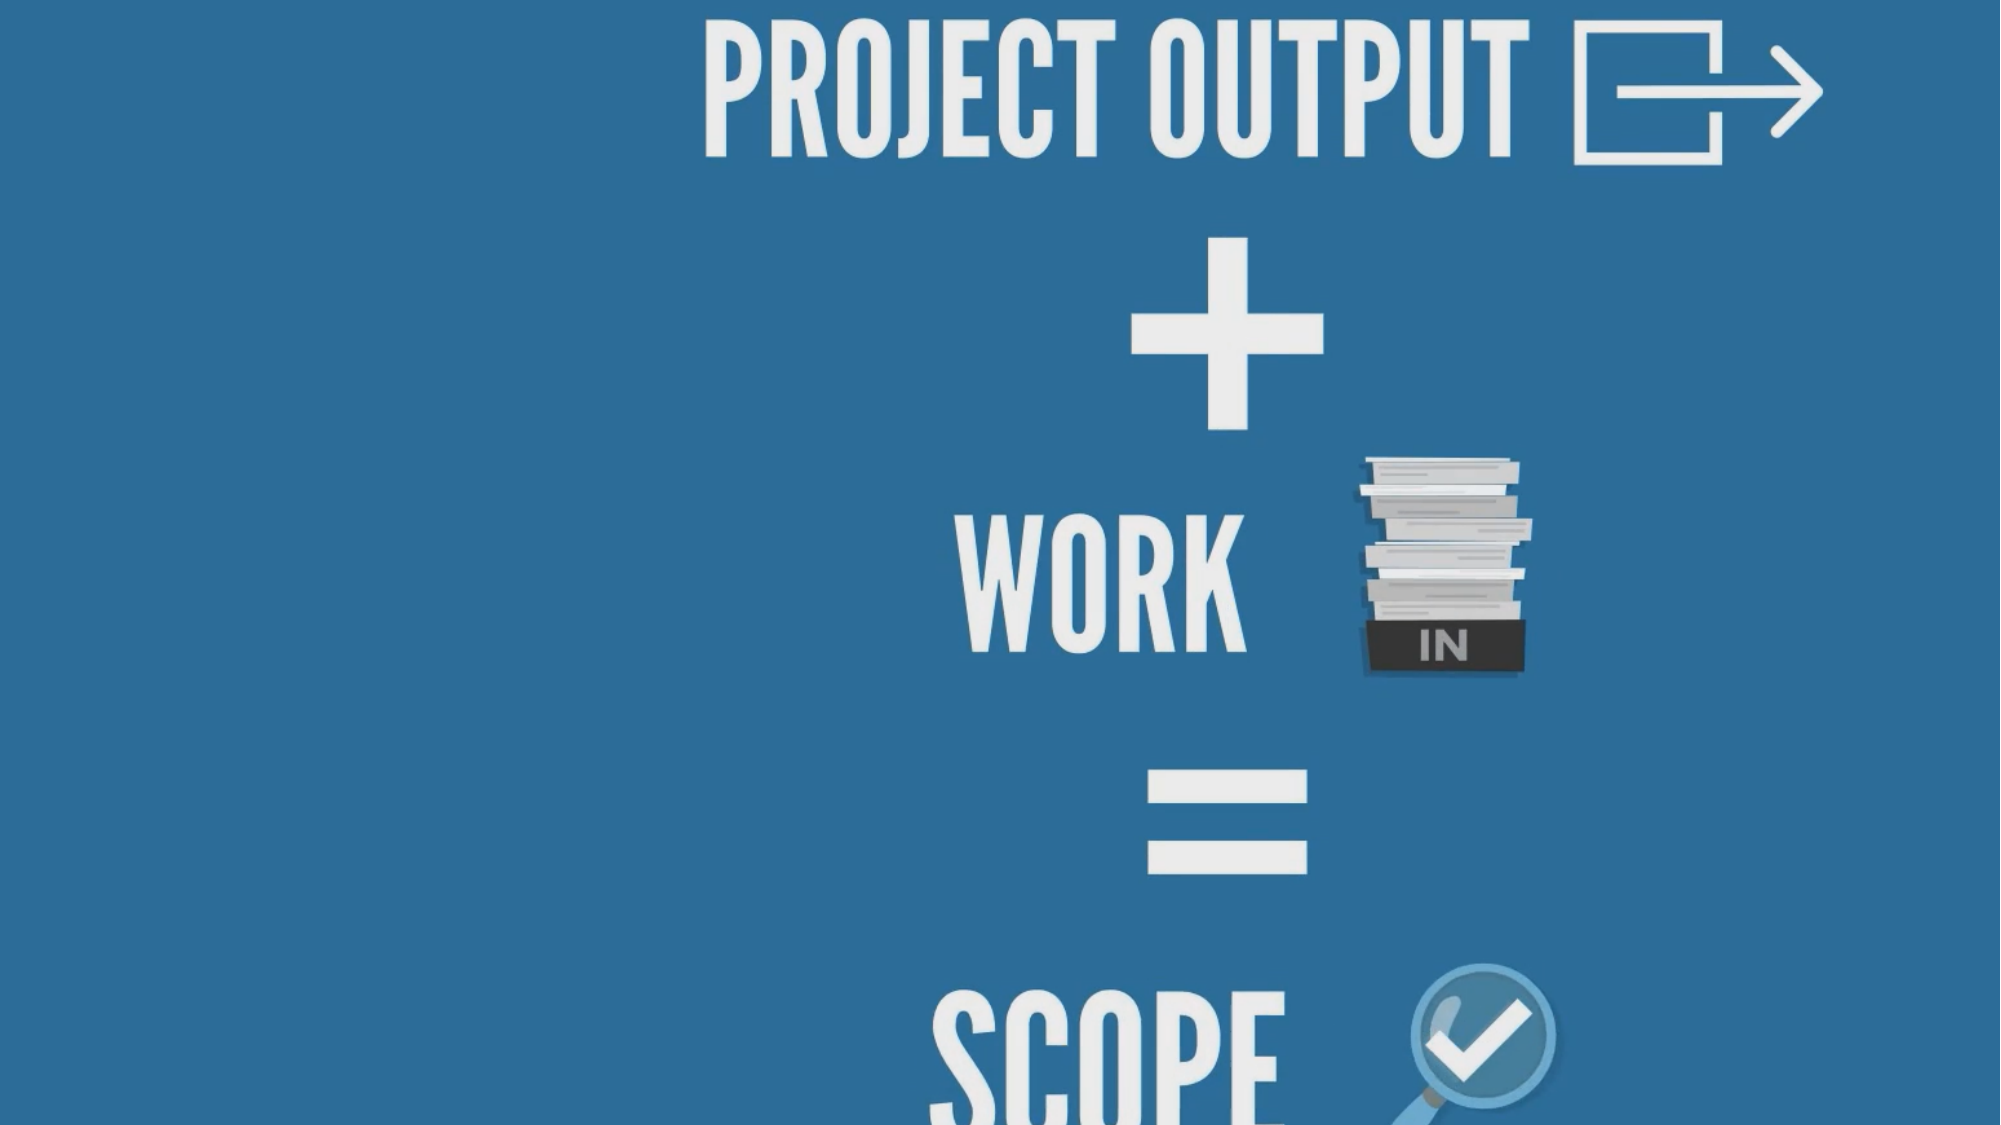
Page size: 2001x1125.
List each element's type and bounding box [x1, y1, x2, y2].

list [0, 0, 2000, 1125]
